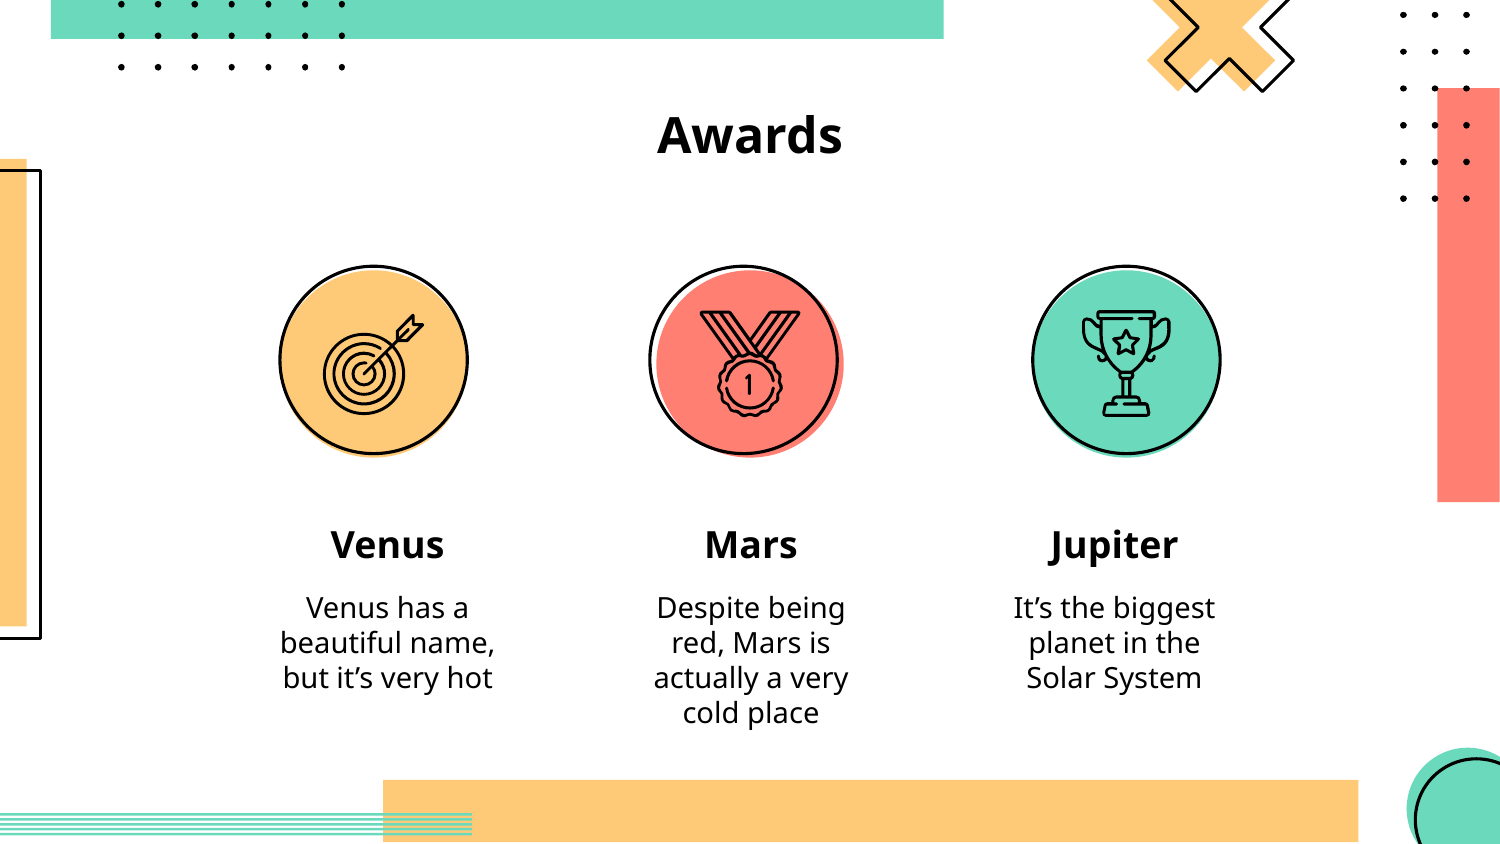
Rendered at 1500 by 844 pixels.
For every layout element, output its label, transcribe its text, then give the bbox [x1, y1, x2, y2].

subtitle Despite being red, Mars is actually a very cold place [611, 574, 891, 643]
text_box [649, 266, 838, 454]
title Awards [118, 88, 1382, 186]
text_box [1032, 266, 1221, 454]
text_box [703, 285, 844, 458]
subtitle Mars [611, 505, 891, 574]
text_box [1081, 309, 1171, 418]
subtitle Jupiter [975, 505, 1254, 574]
subtitle Venus [248, 505, 528, 574]
text_box [281, 380, 466, 458]
text_box [1034, 380, 1219, 458]
subtitle Venus has a beautiful name, but it’s very hot [248, 574, 528, 643]
subtitle It’s the biggest planet in the Solar System [975, 574, 1254, 643]
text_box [699, 310, 801, 418]
text_box [279, 266, 468, 454]
